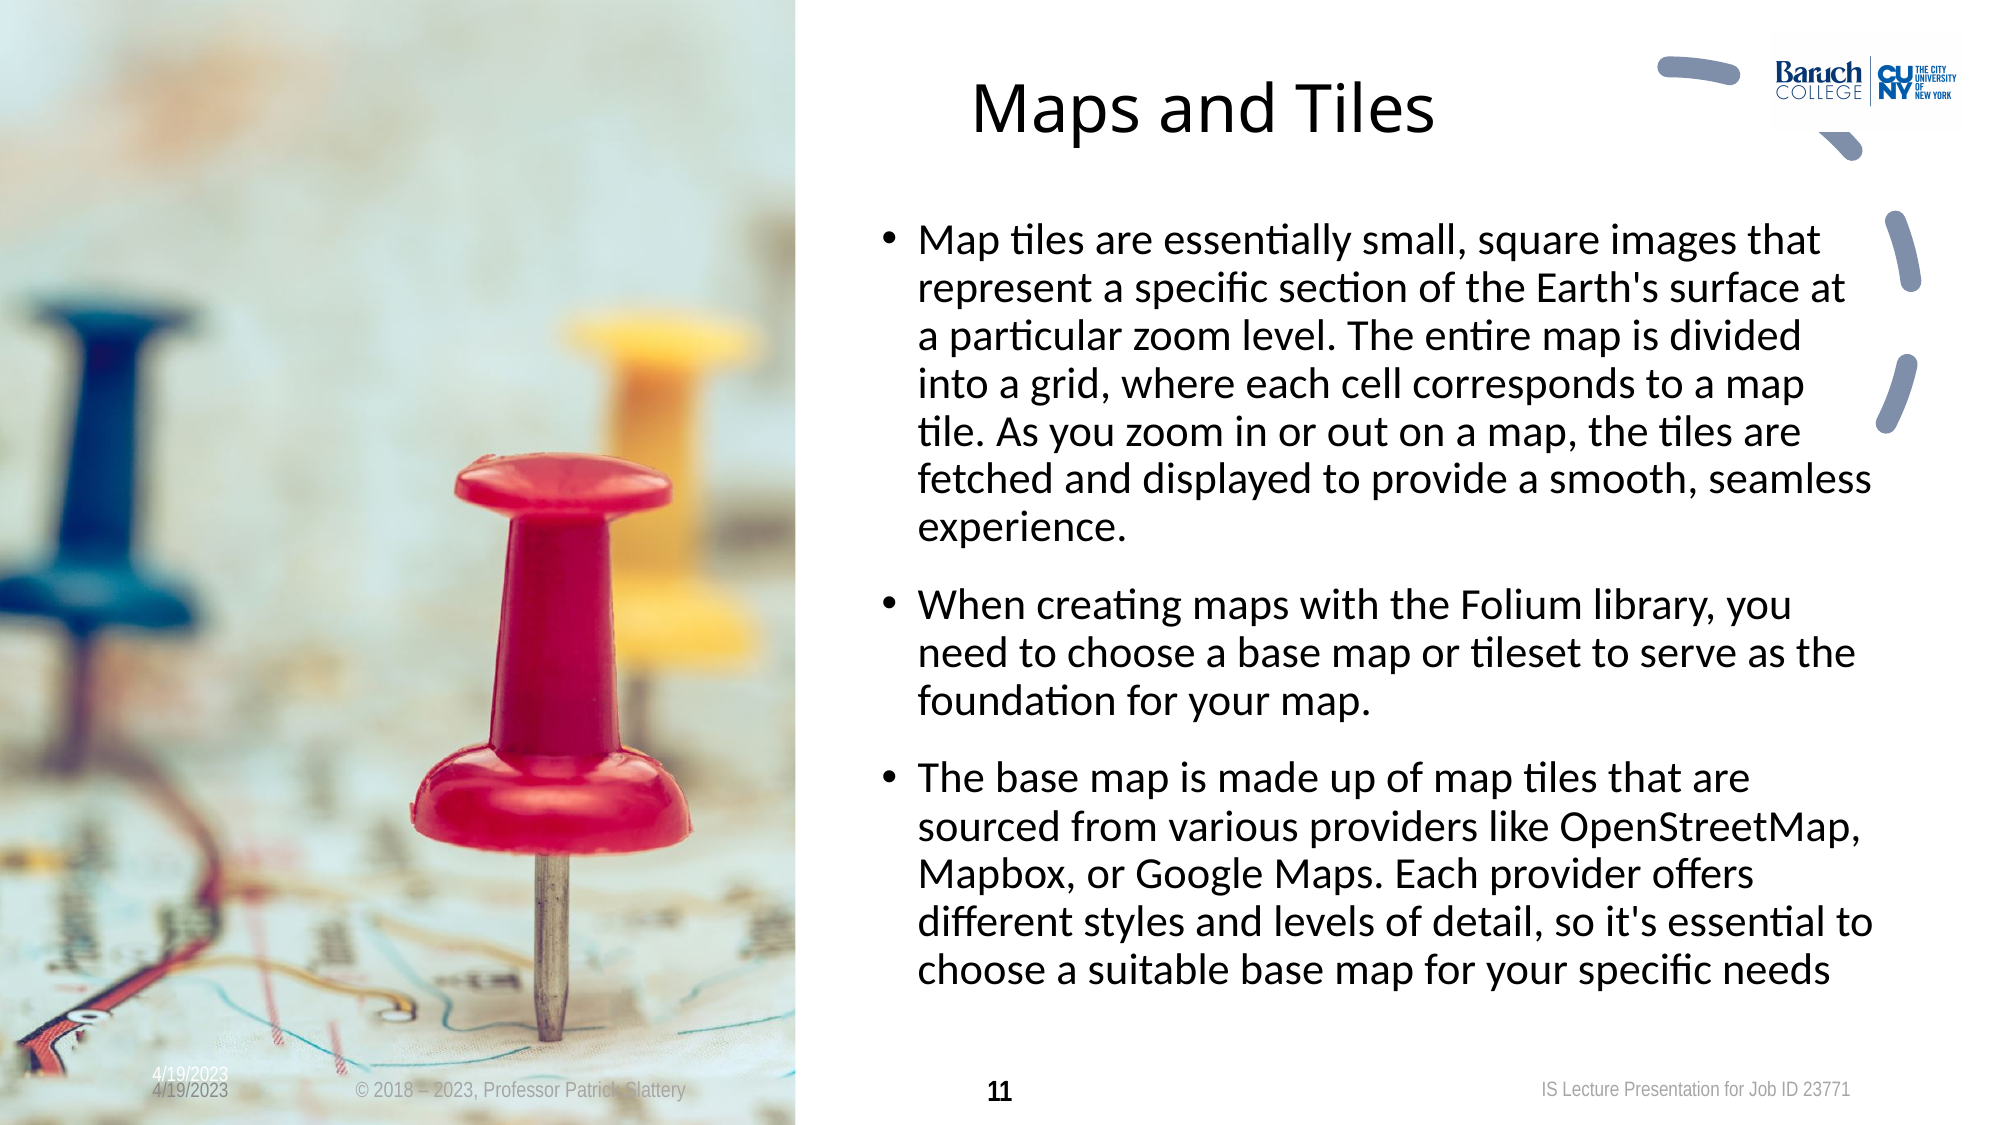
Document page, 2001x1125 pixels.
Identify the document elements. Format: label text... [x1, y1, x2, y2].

text_box [1895, 219, 1914, 405]
picture [0, 0, 796, 1125]
text_box IS Lecture Presentation for Job ID 23771 [1526, 1068, 1866, 1109]
picture [1770, 30, 1963, 132]
list Map tiles are essentially small, square images that represent a specific section of the Earth's surface at a particular zoom level. The entire map is divided into a grid, where each cell corresponds to a map tile. As you zoom in or out on a map, the tiles are fetched and displayed to provide a smooth, seamless experience. When creating maps with the Folium library, you need to choose a base map or tileset to serve as the foundation for your map. The base map is made up of map tiles that are sourced from various providers like OpenStreetMap, Mapbox, or Google Maps. Each provider offers different styles and levels of detail, so it's essential to choose a suitable base map for your specific needs [866, 208, 1895, 1021]
text_box [796, 0, 2000, 1125]
title Maps and Tiles [955, 66, 1895, 208]
text_box 11 [796, 1059, 1225, 1120]
